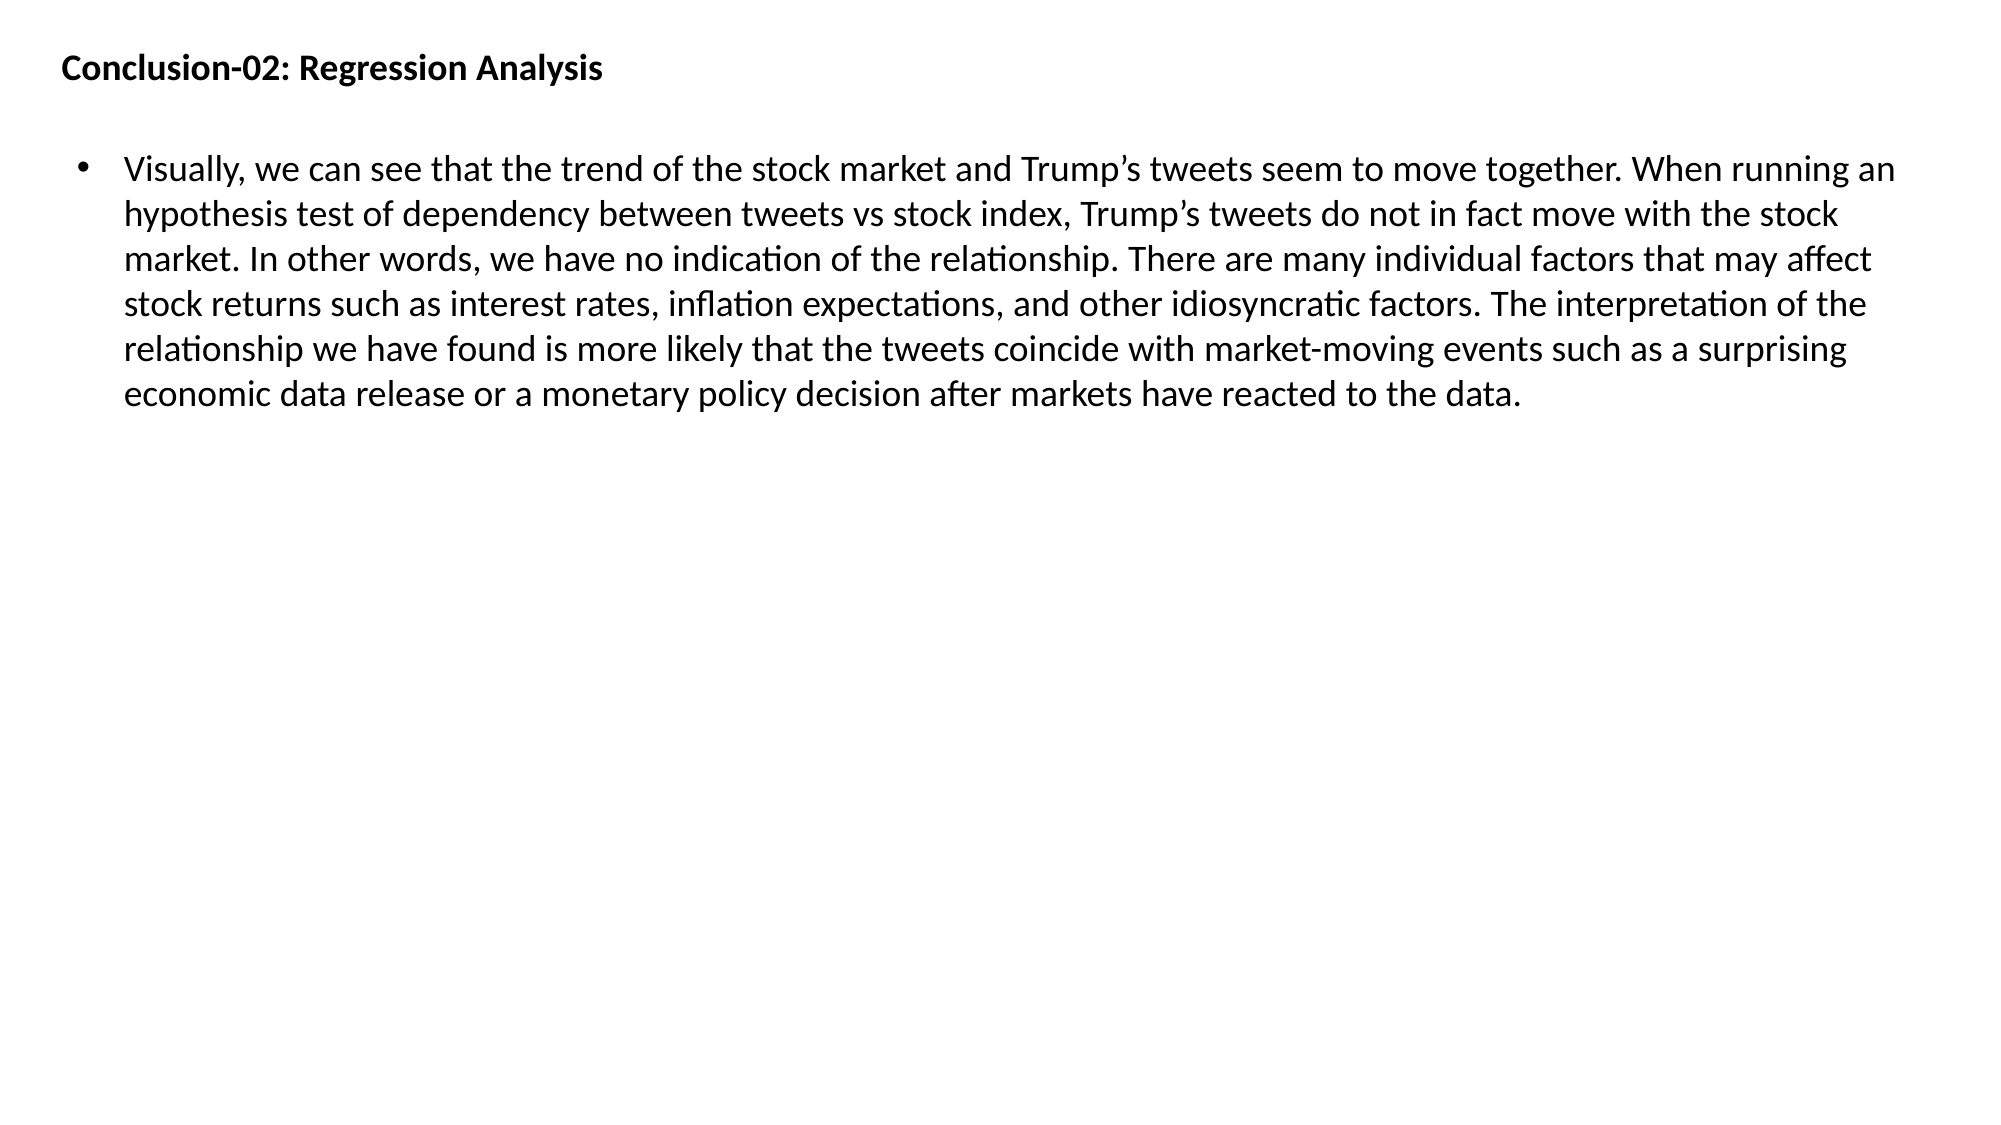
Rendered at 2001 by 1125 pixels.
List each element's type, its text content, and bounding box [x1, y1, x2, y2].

text_box Visually, we can see that the trend of the stock market and Trump’s tweets seem to move together. When running an hypothesis test of dependency between tweets vs stock index, Trump’s tweets do not in fact move with the stock market. In other words, we have no indication of the relationship. There are many individual factors that may affect stock returns such as interest rates, inflation expectations, and other idiosyncratic factors. The interpretation of the relationship we have found is more likely that the tweets coincide with market-moving events such as a surprising economic data release or a monetary policy decision after markets have reacted to the data. [62, 136, 1963, 422]
text_box Conclusion-02: Regression Analysis [46, 35, 619, 95]
